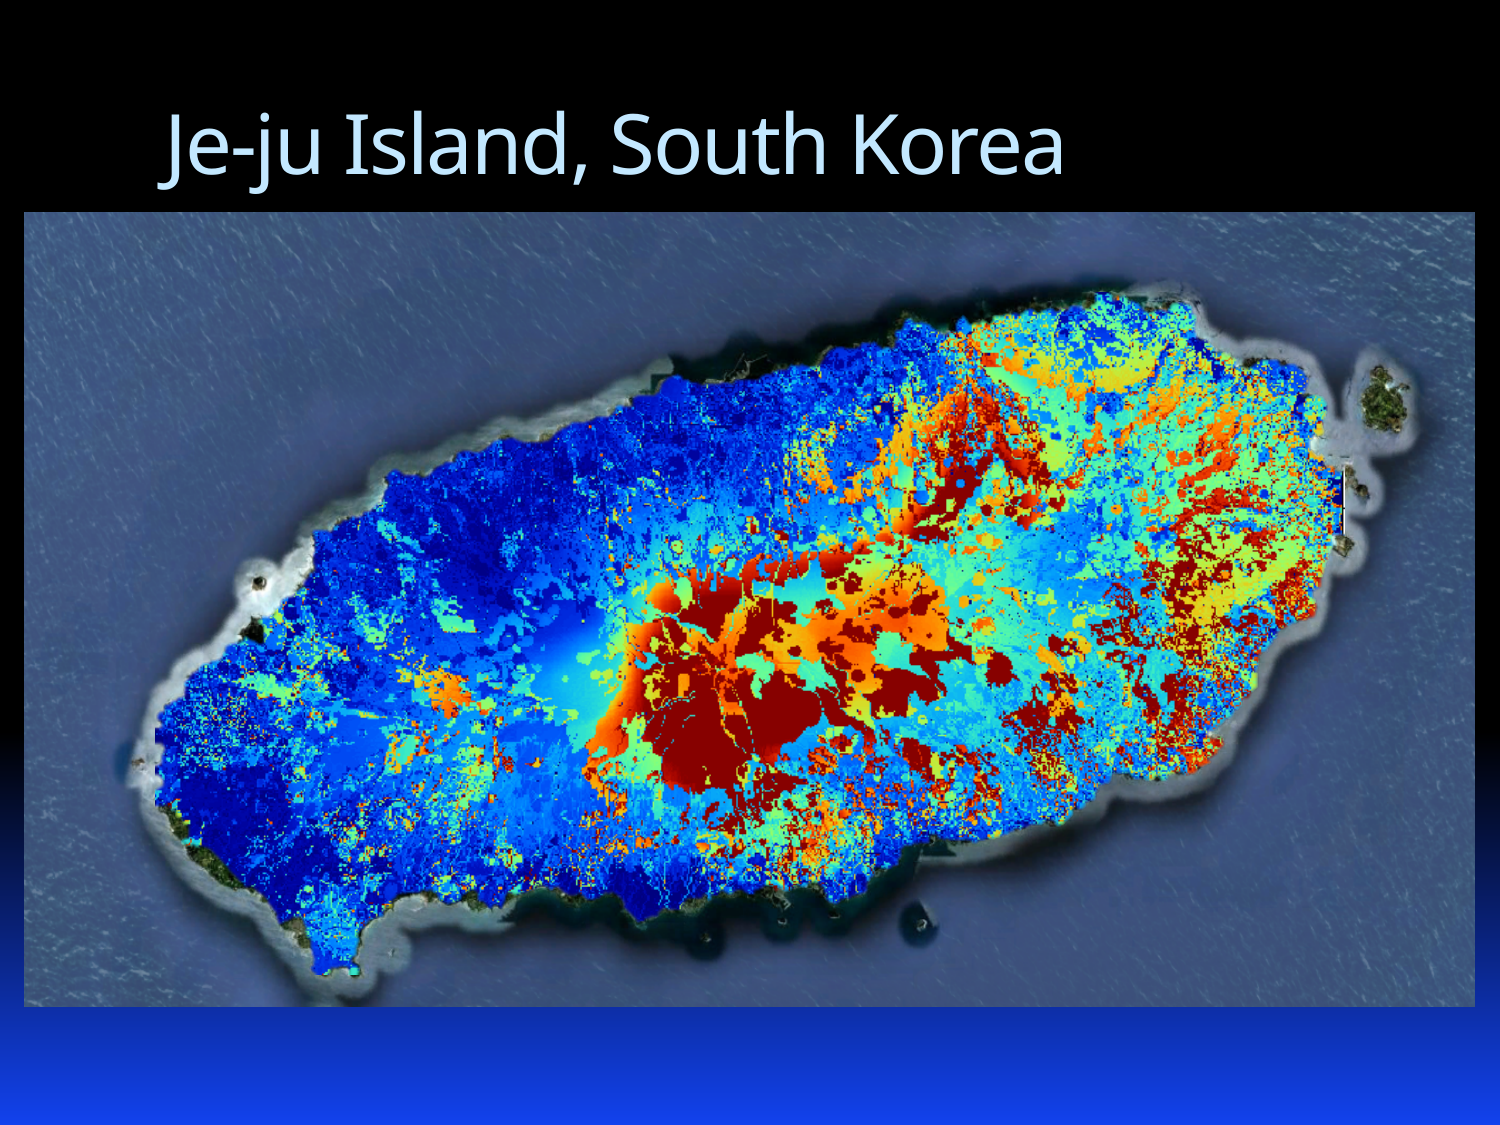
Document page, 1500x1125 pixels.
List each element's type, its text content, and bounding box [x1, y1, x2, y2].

title Je-ju Island, South Korea [150, 83, 1425, 202]
picture [24, 211, 1476, 1007]
